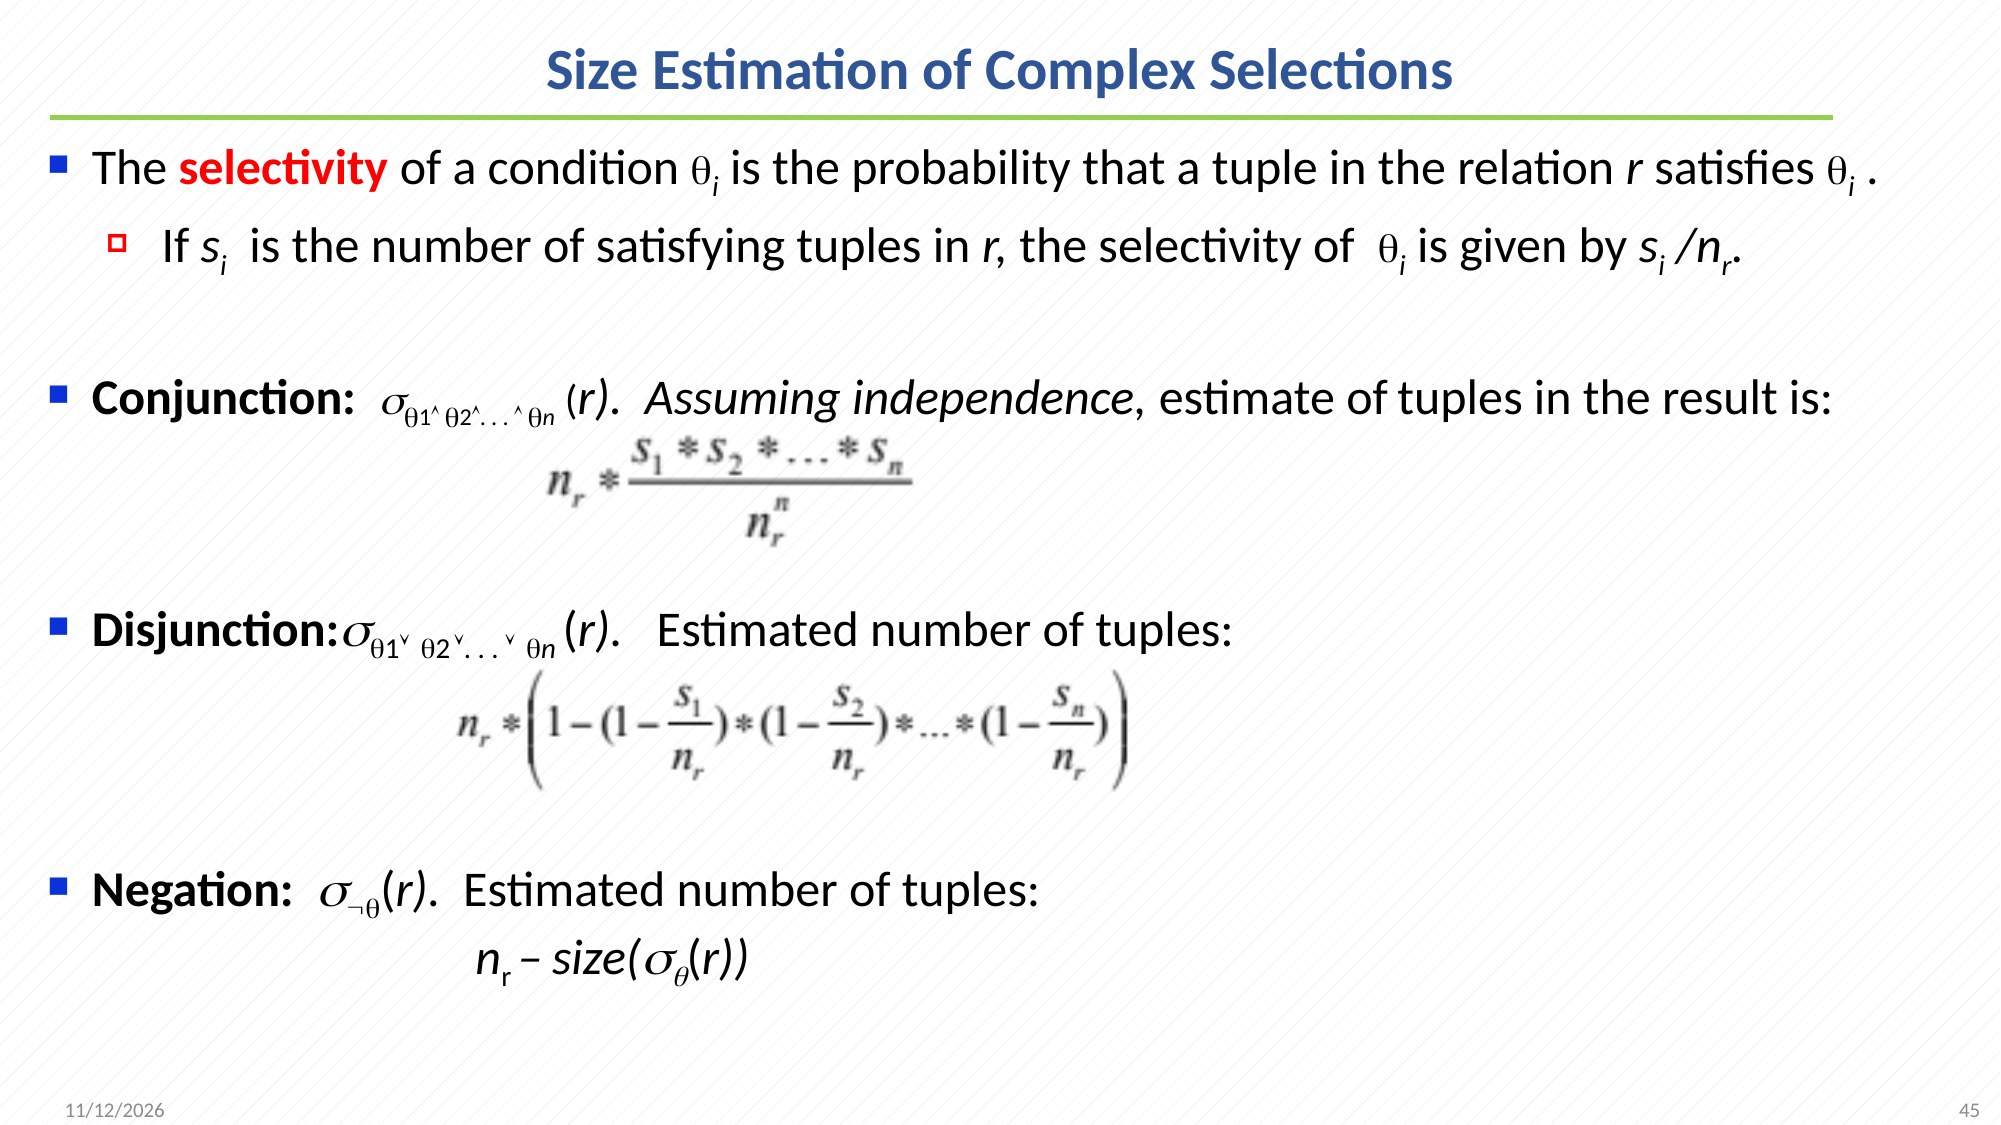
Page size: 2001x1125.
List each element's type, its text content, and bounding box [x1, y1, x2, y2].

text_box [452, 654, 1131, 792]
title Size Estimation of Complex Selections [50, 13, 1949, 126]
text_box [541, 414, 917, 555]
slide_number 45 [1545, 1079, 1996, 1125]
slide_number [49, 1079, 500, 1125]
list The selectivity of a condition i is the probability that a tuple in the relation r satisfies i . If si is the number of satisfying tuples in r, the selectivity of i is given by si /nr. Conjunction: 1 2. . .  n (r). Assuming independence, estimate of tuples in the result is: Disjunction:1 2 . . .  n (r). Estimated number of tuples: Negation: (r). Estimated number of tuples: nr – size((r)) [32, 126, 1974, 1081]
